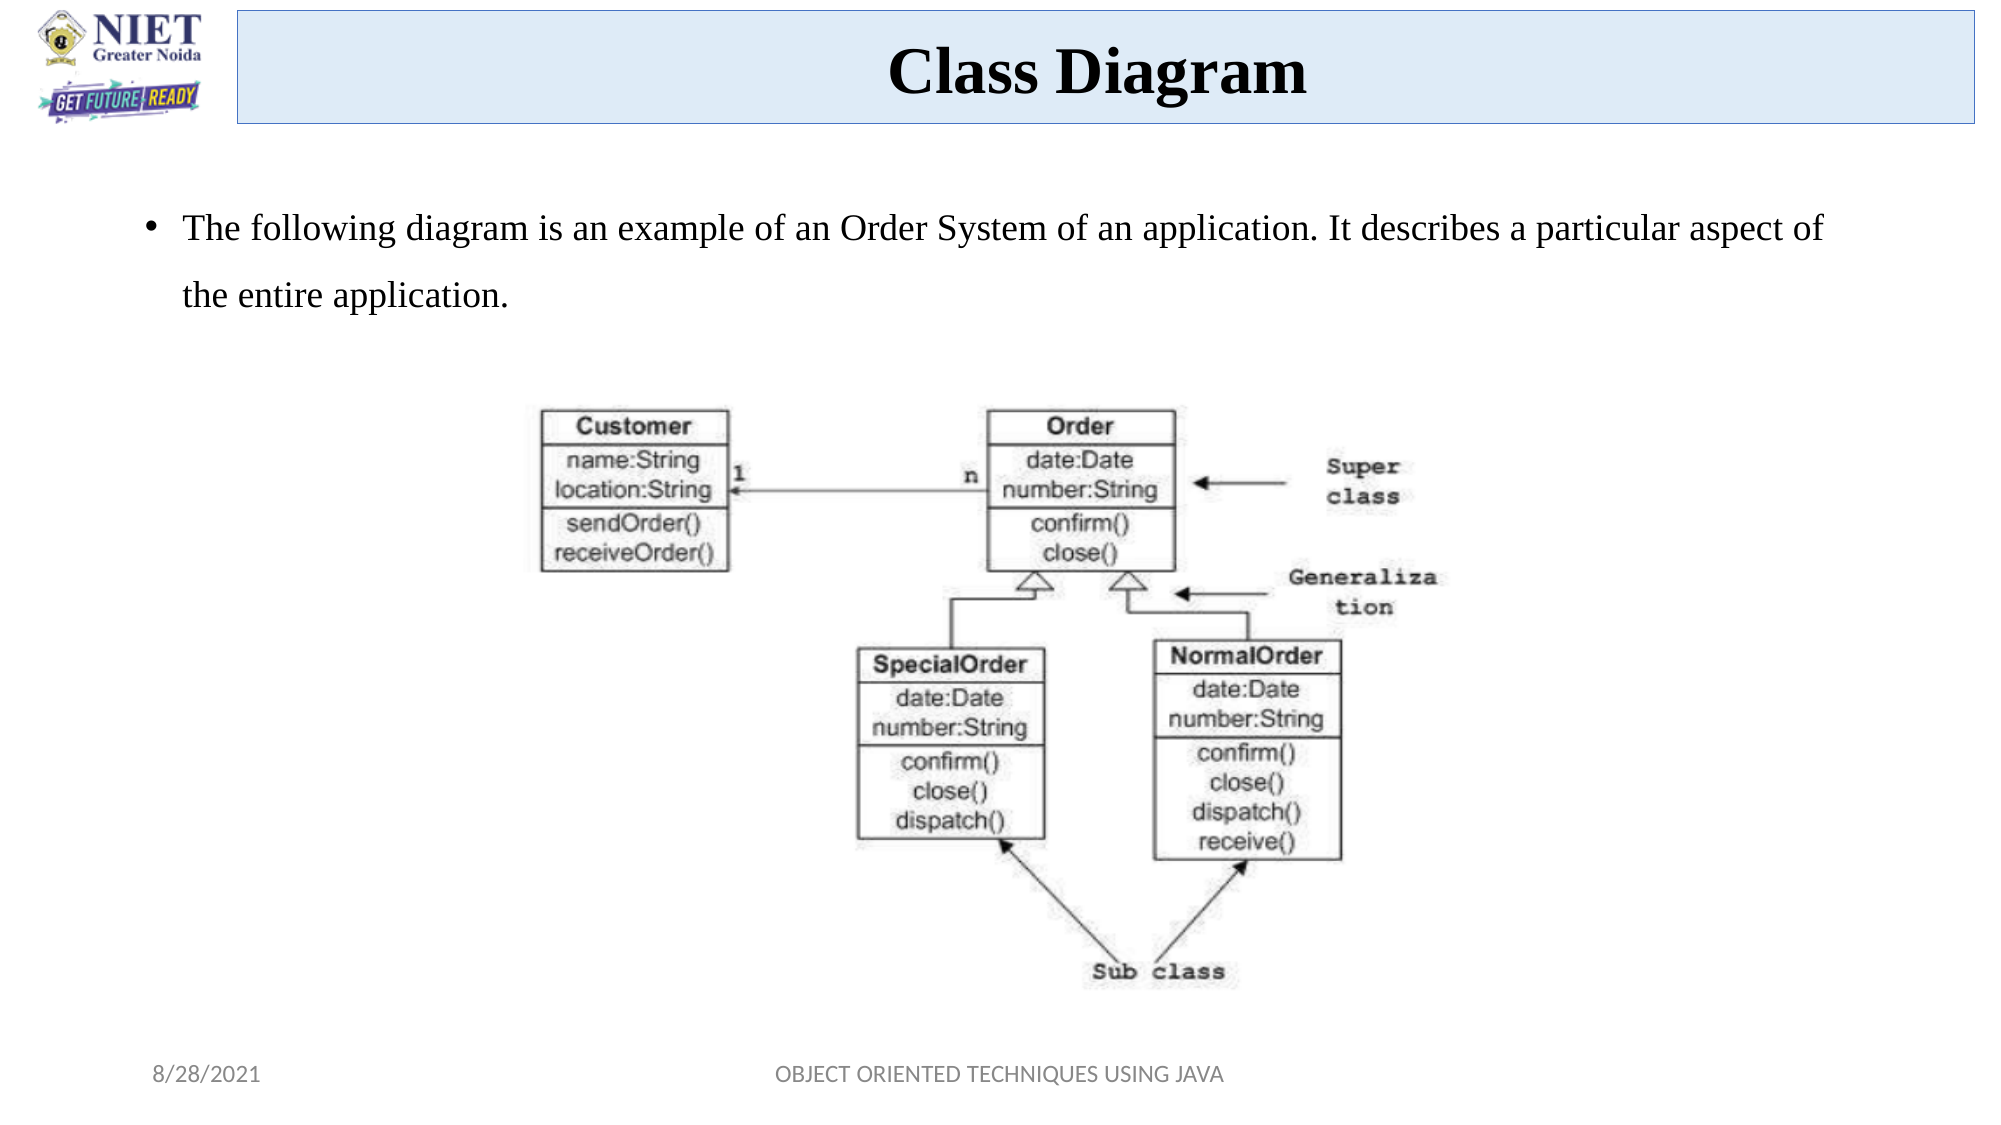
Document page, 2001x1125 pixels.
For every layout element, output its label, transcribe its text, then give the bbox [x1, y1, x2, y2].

picture [491, 386, 1511, 1014]
text_box 8/28/2021 [144, 1050, 580, 1095]
list The following diagram is an example of an Order System of an application. It describes a particular aspect of the entire application. [136, 172, 1863, 1014]
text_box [0, 0, 1976, 135]
